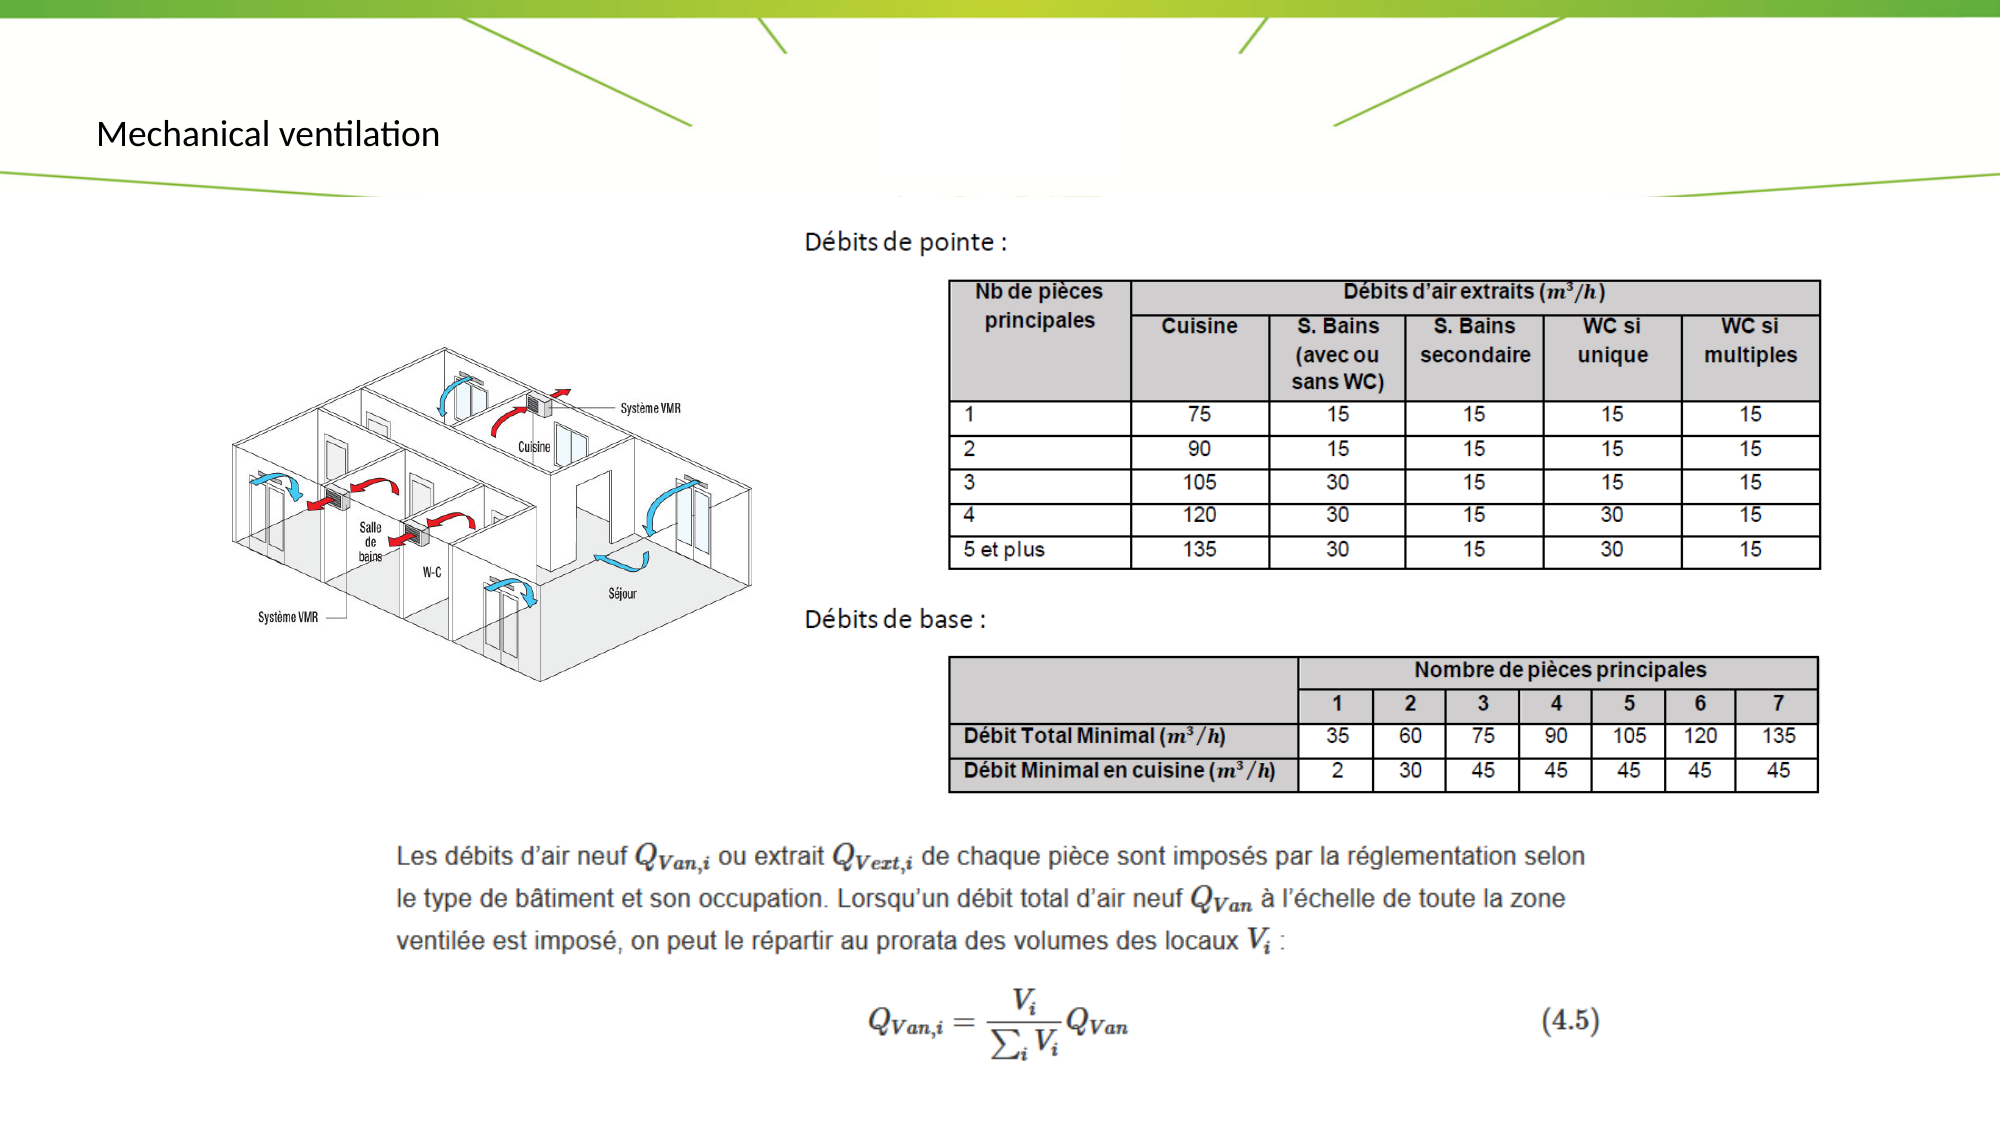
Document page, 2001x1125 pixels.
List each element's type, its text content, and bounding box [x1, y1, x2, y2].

picture [0, 0, 2000, 197]
text_box Mechanical ventilation [81, 101, 456, 162]
picture [385, 828, 1615, 1075]
picture [798, 225, 1828, 800]
picture [231, 314, 753, 712]
